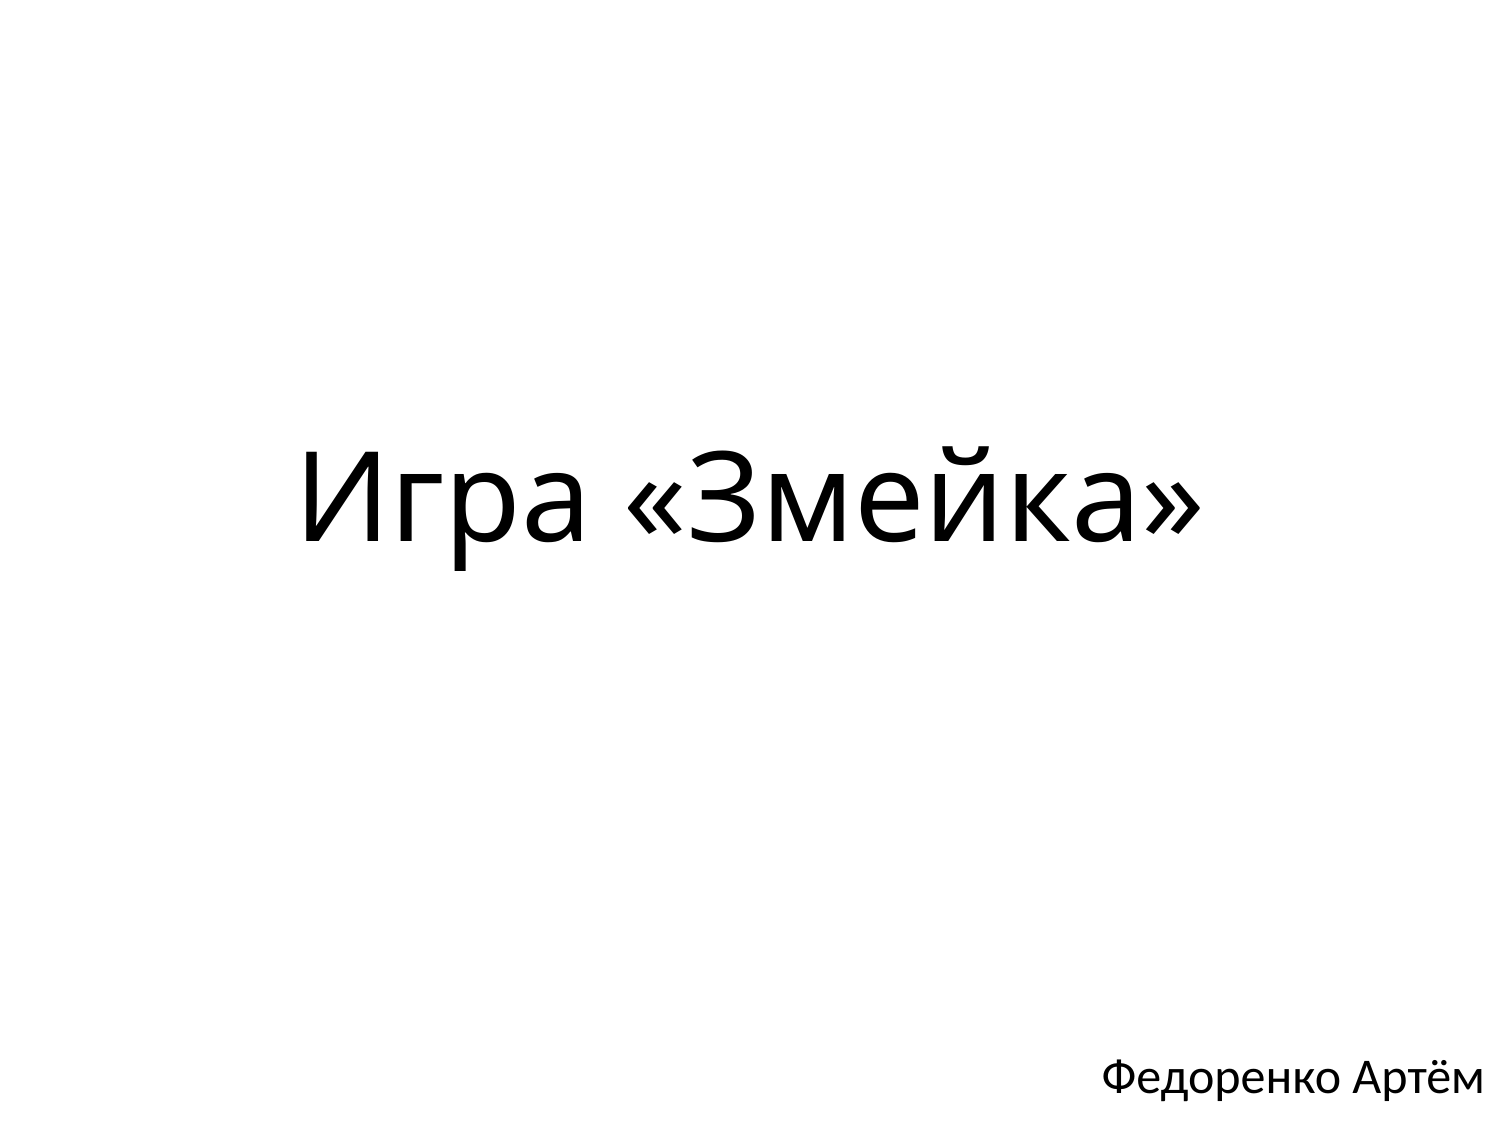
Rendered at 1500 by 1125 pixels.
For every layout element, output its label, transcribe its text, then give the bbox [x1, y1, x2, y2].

title Игра «Змейка» [112, 184, 1388, 576]
subtitle Федоренко Артём [1065, 1043, 1500, 1125]
